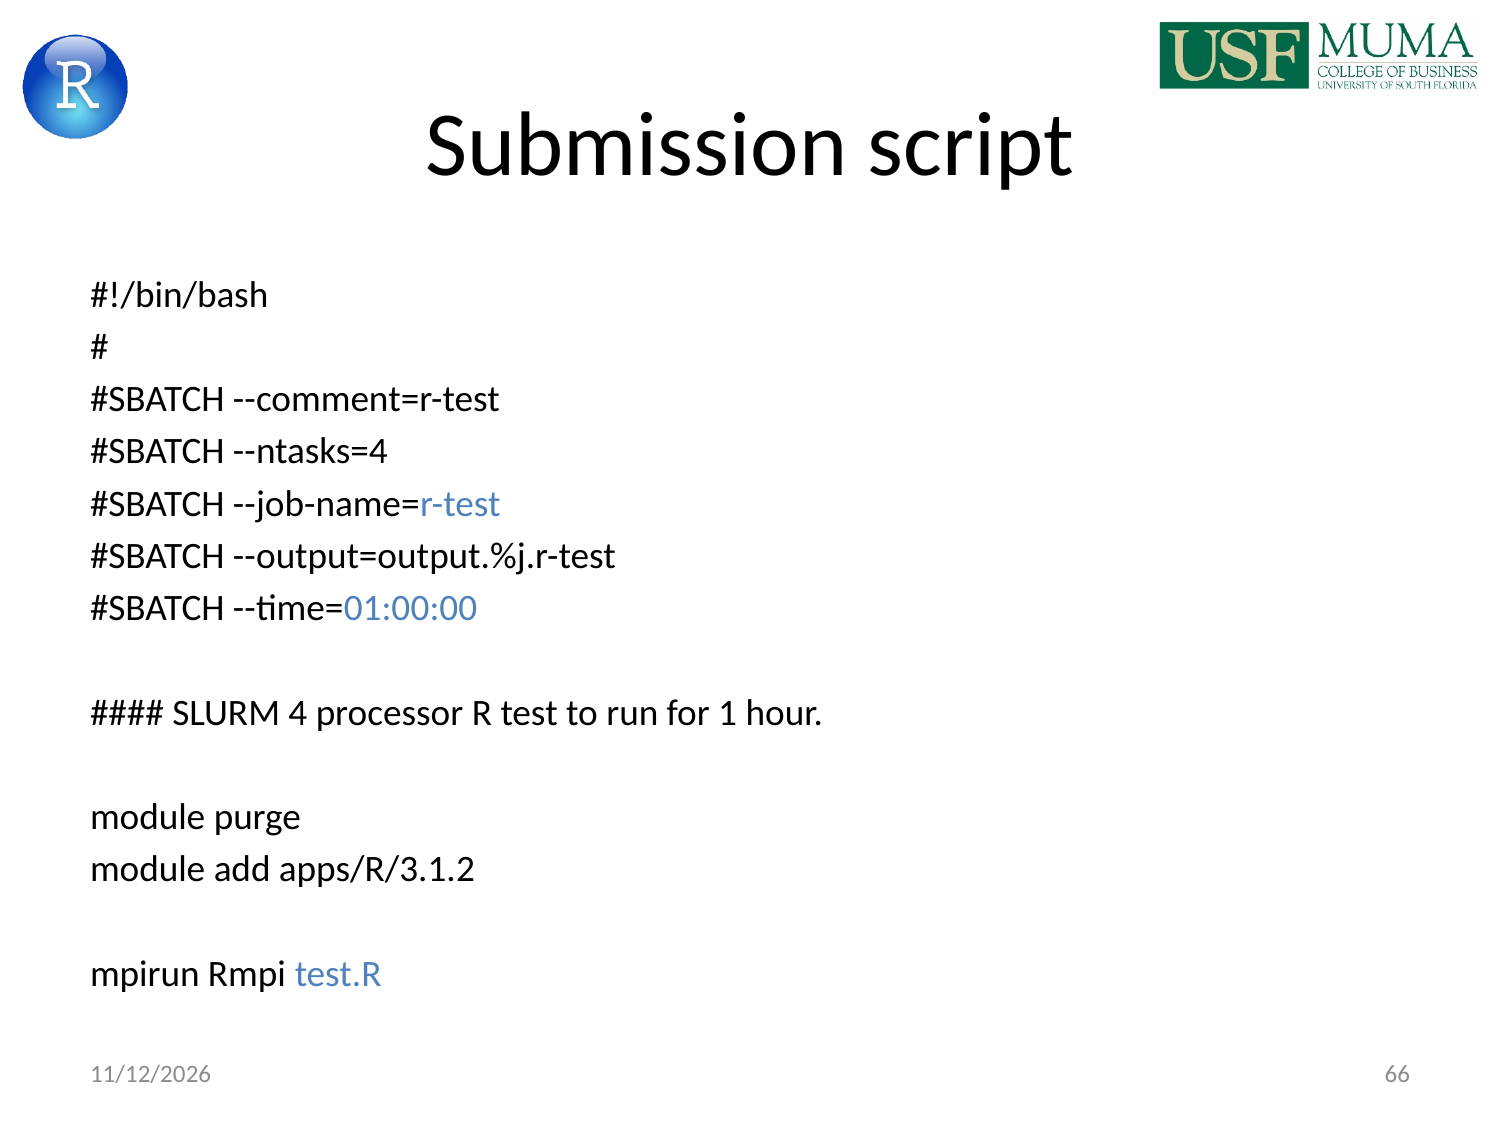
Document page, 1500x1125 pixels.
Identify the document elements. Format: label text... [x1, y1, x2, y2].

picture [22, 34, 128, 139]
slide_number 66 [1074, 1042, 1425, 1103]
picture [1159, 15, 1478, 97]
list #!/bin/bash # #SBATCH --comment=r-test #SBATCH --ntasks=4 #SBATCH --job-name=r-test #SBATCH --output=output.%j.r-test #SBATCH --time=01:00:00 #### SLURM 4 processor R test to run for 1 hour. module purge module add apps/R/3.1.2 mpirun Rmpi test.R [75, 262, 1425, 1005]
title Submission script [75, 45, 1425, 233]
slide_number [75, 1042, 425, 1103]
